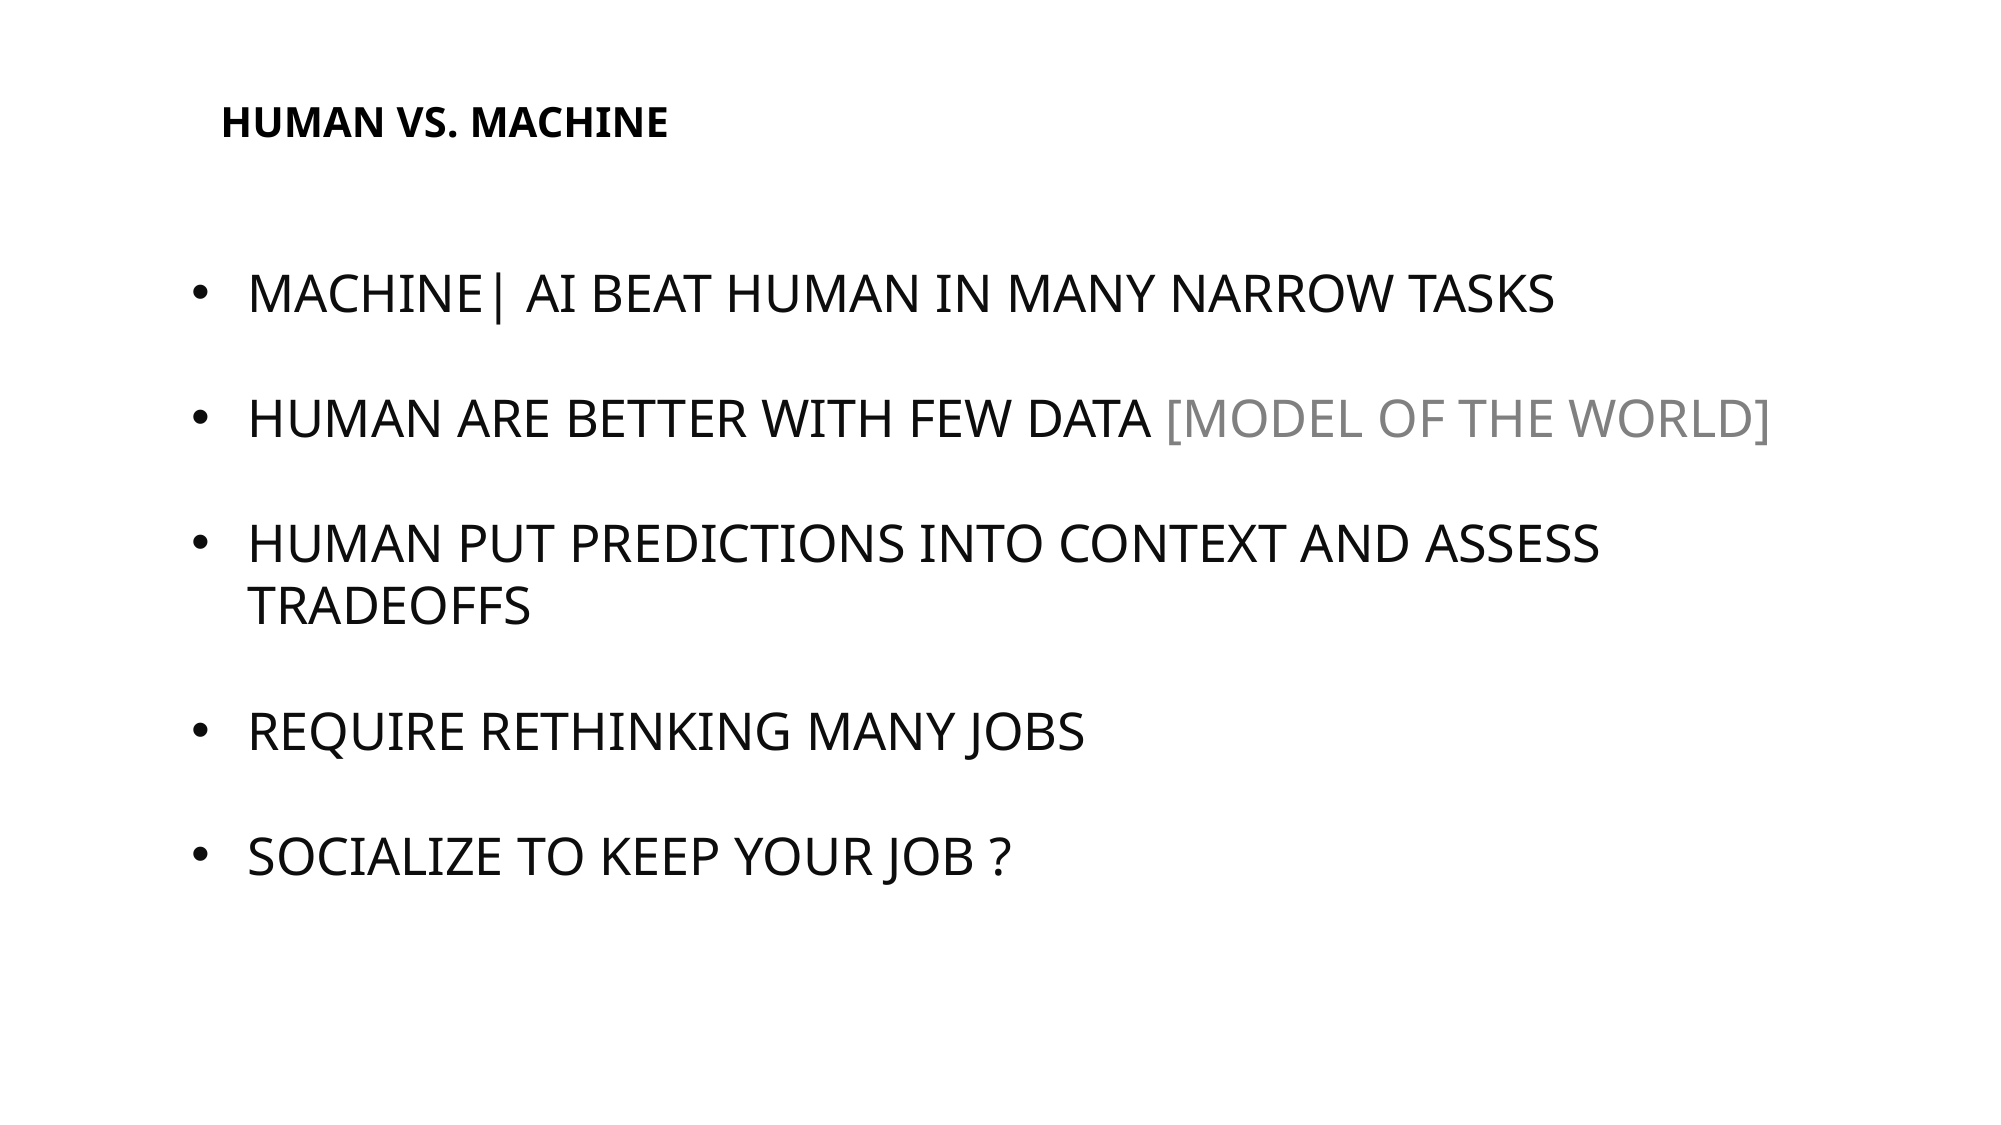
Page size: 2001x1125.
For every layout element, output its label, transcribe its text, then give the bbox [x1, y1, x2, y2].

text_box HUMAN VS. MACHINE [205, 88, 685, 154]
text_box MACHINE| AI BEAT HUMAN IN MANY NARROW TASKS HUMAN ARE BETTER WITH FEW DATA [MODEL OF THE WORLD] HUMAN PUT PREDICTIONS INTO CONTEXT AND ASSESS TRADEOFFS REQUIRE RETHINKING MANY JOBS SOCIALIZE TO KEEP YOUR JOB ? [176, 253, 1893, 893]
